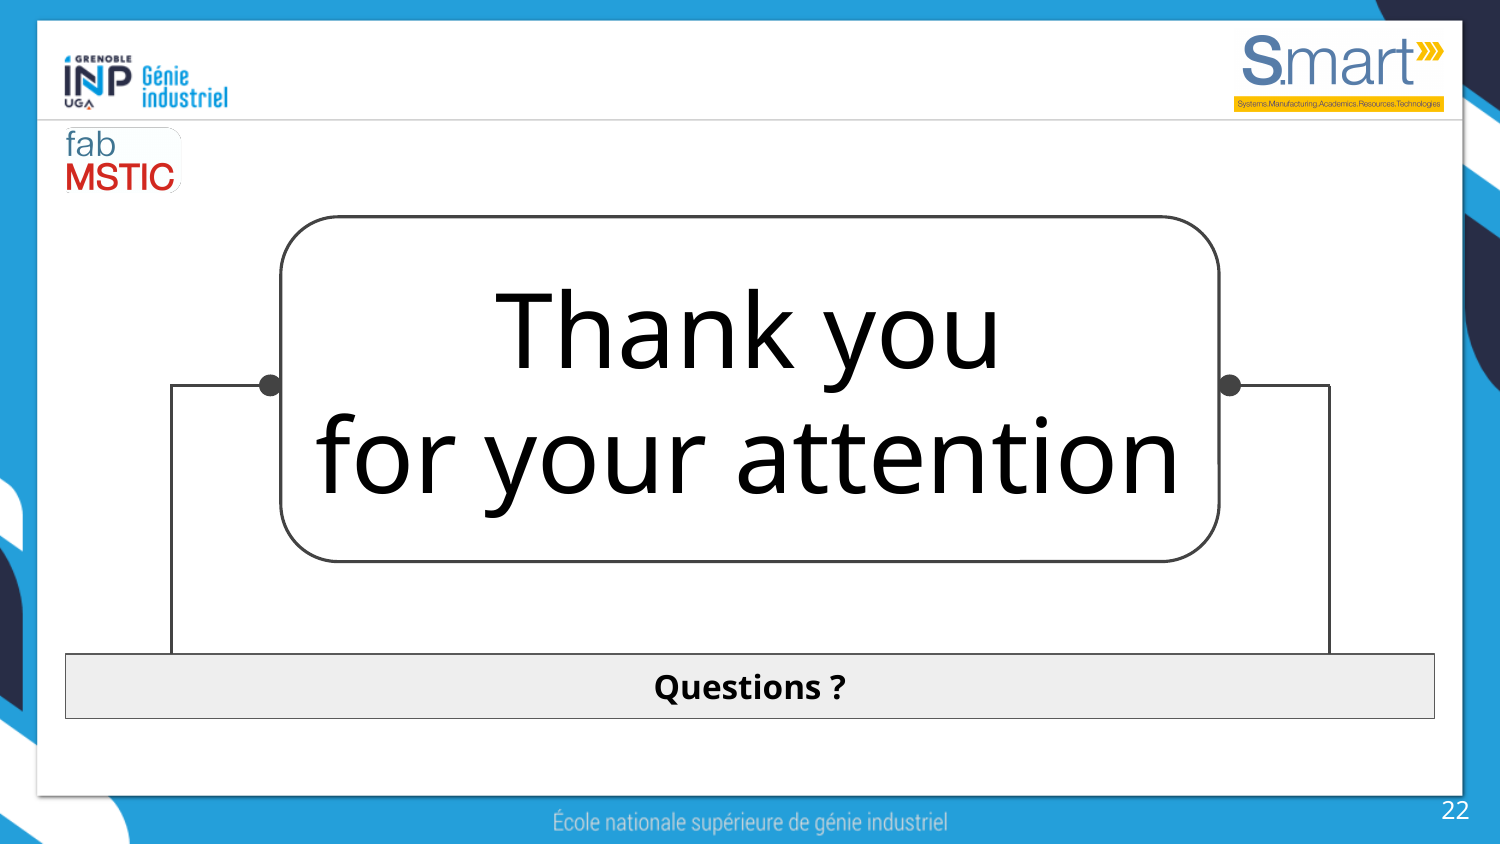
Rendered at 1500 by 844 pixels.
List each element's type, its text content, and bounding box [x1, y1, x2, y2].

text_box [259, 375, 281, 396]
text_box Thank you for your attention [280, 216, 1220, 562]
text_box [1219, 375, 1241, 396]
slide_number ‹#› [1394, 779, 1485, 844]
text_box Questions ? [65, 653, 1435, 719]
picture [0, 0, 1500, 844]
